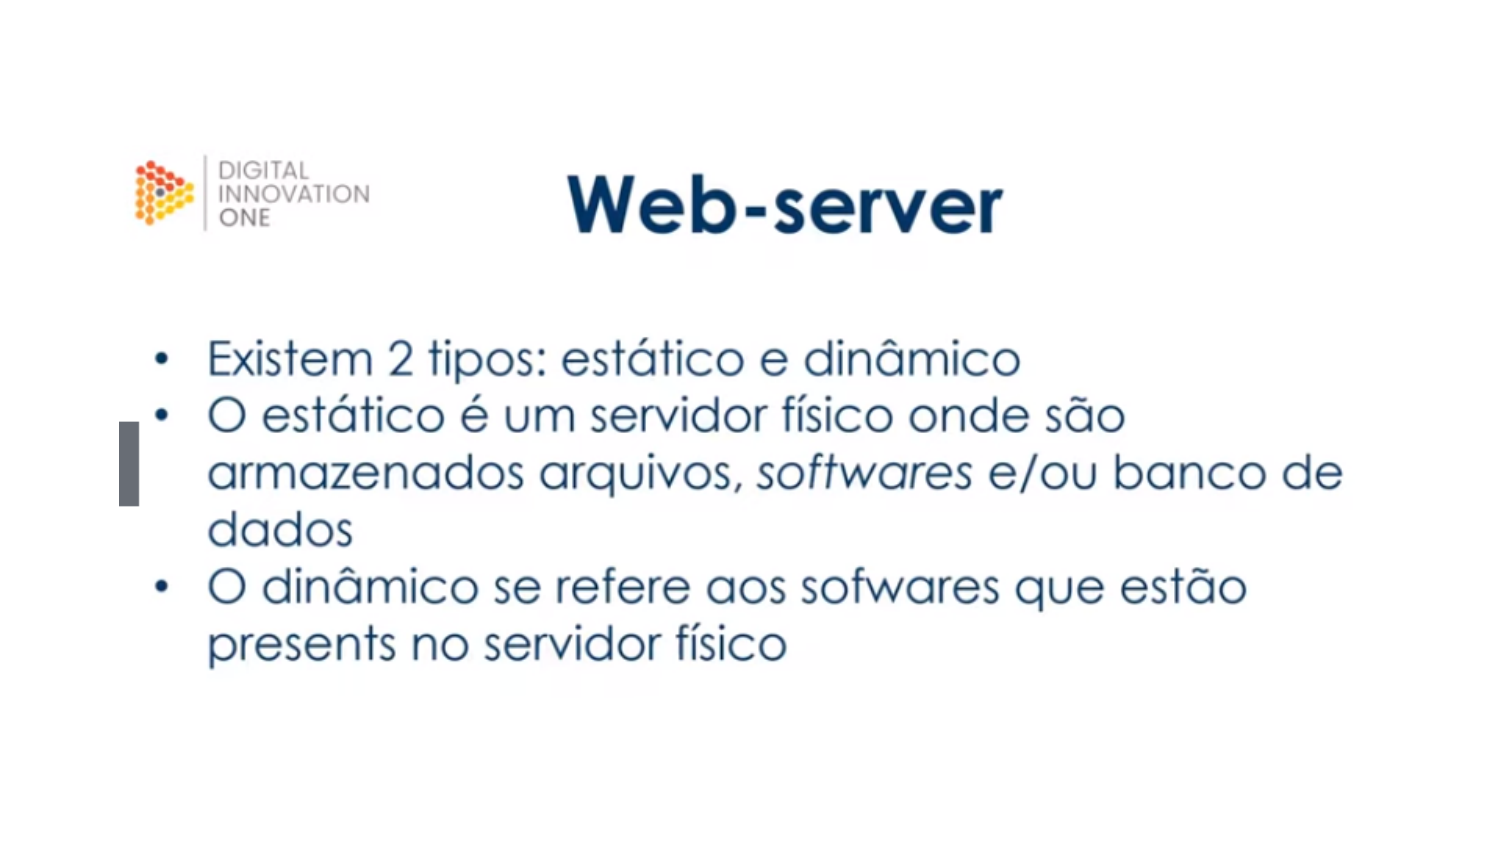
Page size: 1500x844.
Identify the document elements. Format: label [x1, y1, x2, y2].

picture [119, 145, 1381, 699]
